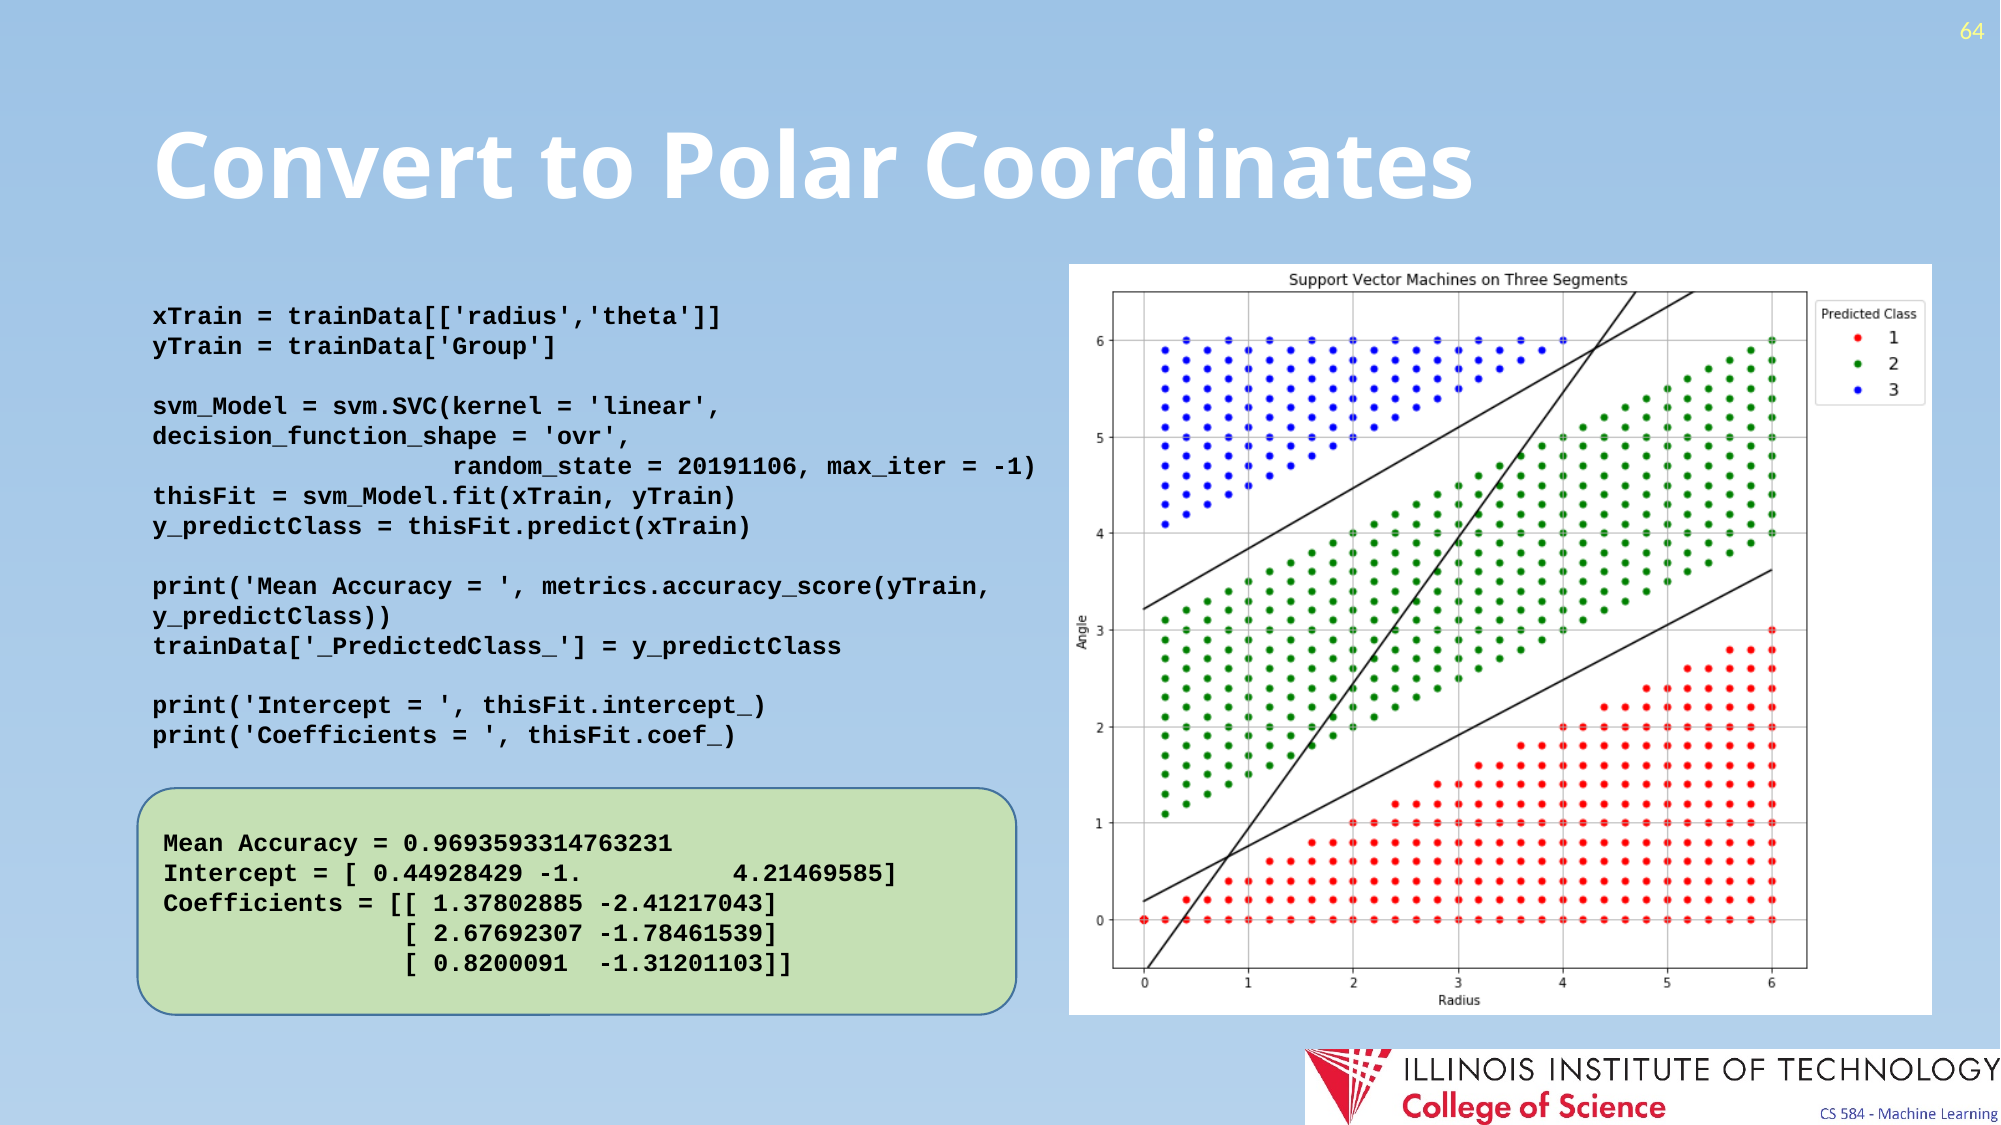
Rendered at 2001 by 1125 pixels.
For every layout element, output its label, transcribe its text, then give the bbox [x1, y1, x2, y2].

picture [1069, 264, 1932, 1015]
picture [1305, 1049, 2000, 1125]
slide_number 64 [1550, 0, 2000, 60]
title Convert to Polar Coordinates [137, 59, 1863, 278]
text_box Mean Accuracy = 0.9693593314763231 Intercept = [ 0.44928429 -1. 4.21469585] Coefficients = [[ 1.37802885 -2.41217043] [ 2.67692307 -1.78461539] [ 0.8200091 -1.31201103]] [136, 787, 1018, 1016]
list xTrain = trainData[['radius','theta']] yTrain = trainData['Group'] svm_Model = svm.SVC(kernel = 'linear', decision_function_shape = 'ovr', random_state = 20191106, max_iter = -1) thisFit = svm_Model.fit(xTrain, yTrain) y_predictClass = thisFit.predict(xTrain) print('Mean Accuracy = ', metrics.accuracy_score(yTrain, y_predictClass)) trainData['_PredictedClass_'] = y_predictClass print('Intercept = ', thisFit.intercept_) print('Coefficients = ', thisFit.coef_) [137, 292, 1069, 1014]
